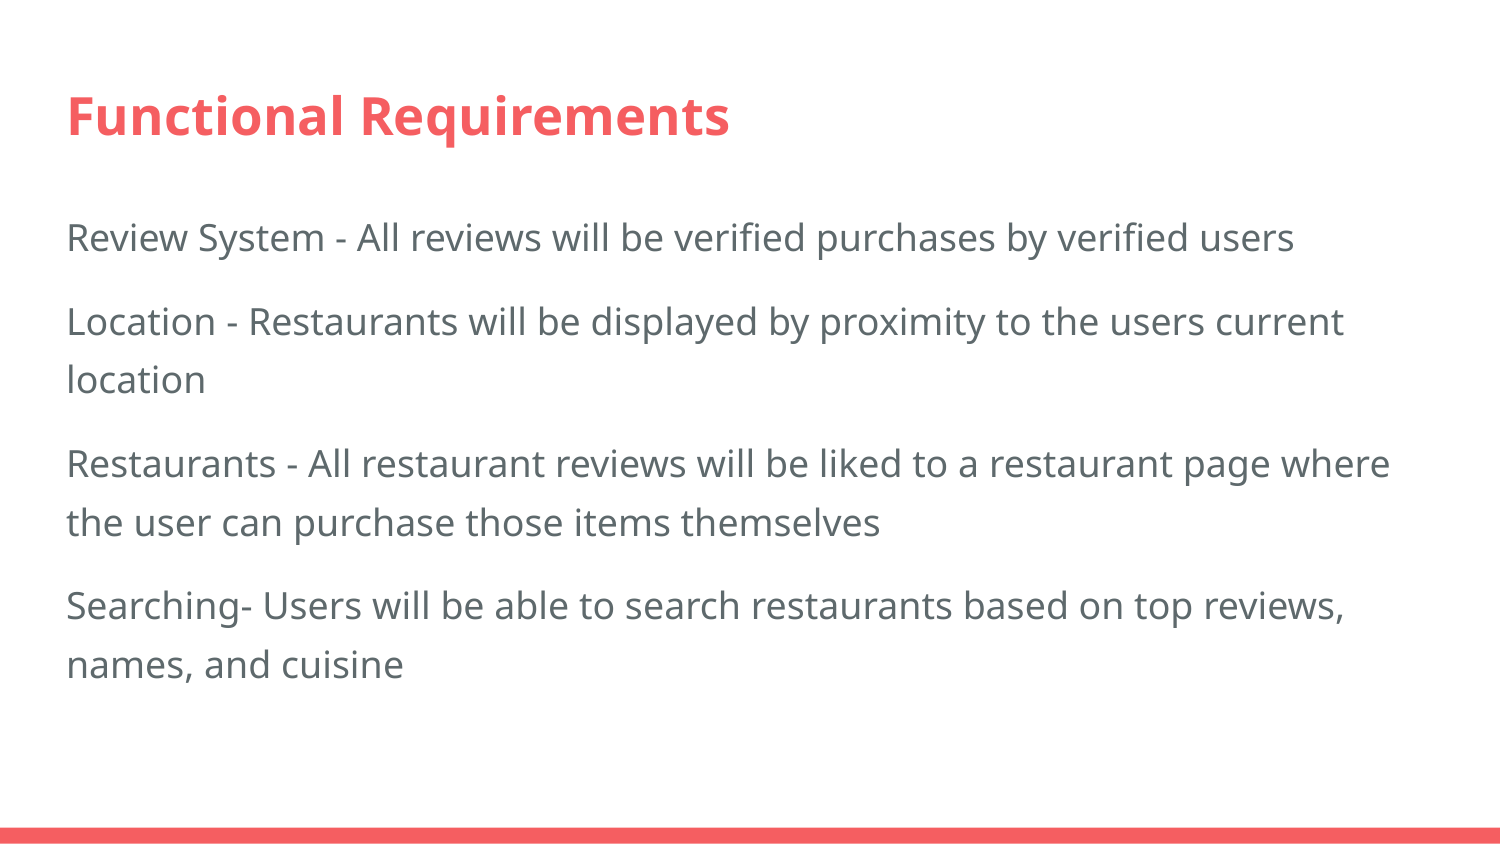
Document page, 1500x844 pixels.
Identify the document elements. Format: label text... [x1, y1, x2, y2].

title Functional Requirements [51, 64, 1449, 167]
list Review System - All reviews will be verified purchases by verified users Location - Restaurants will be displayed by proximity to the users current location Restaurants - All restaurant reviews will be liked to a restaurant page where the user can purchase those items themselves Searching- Users will be able to search restaurants based on top reviews, names, and cuisine [51, 189, 1449, 750]
